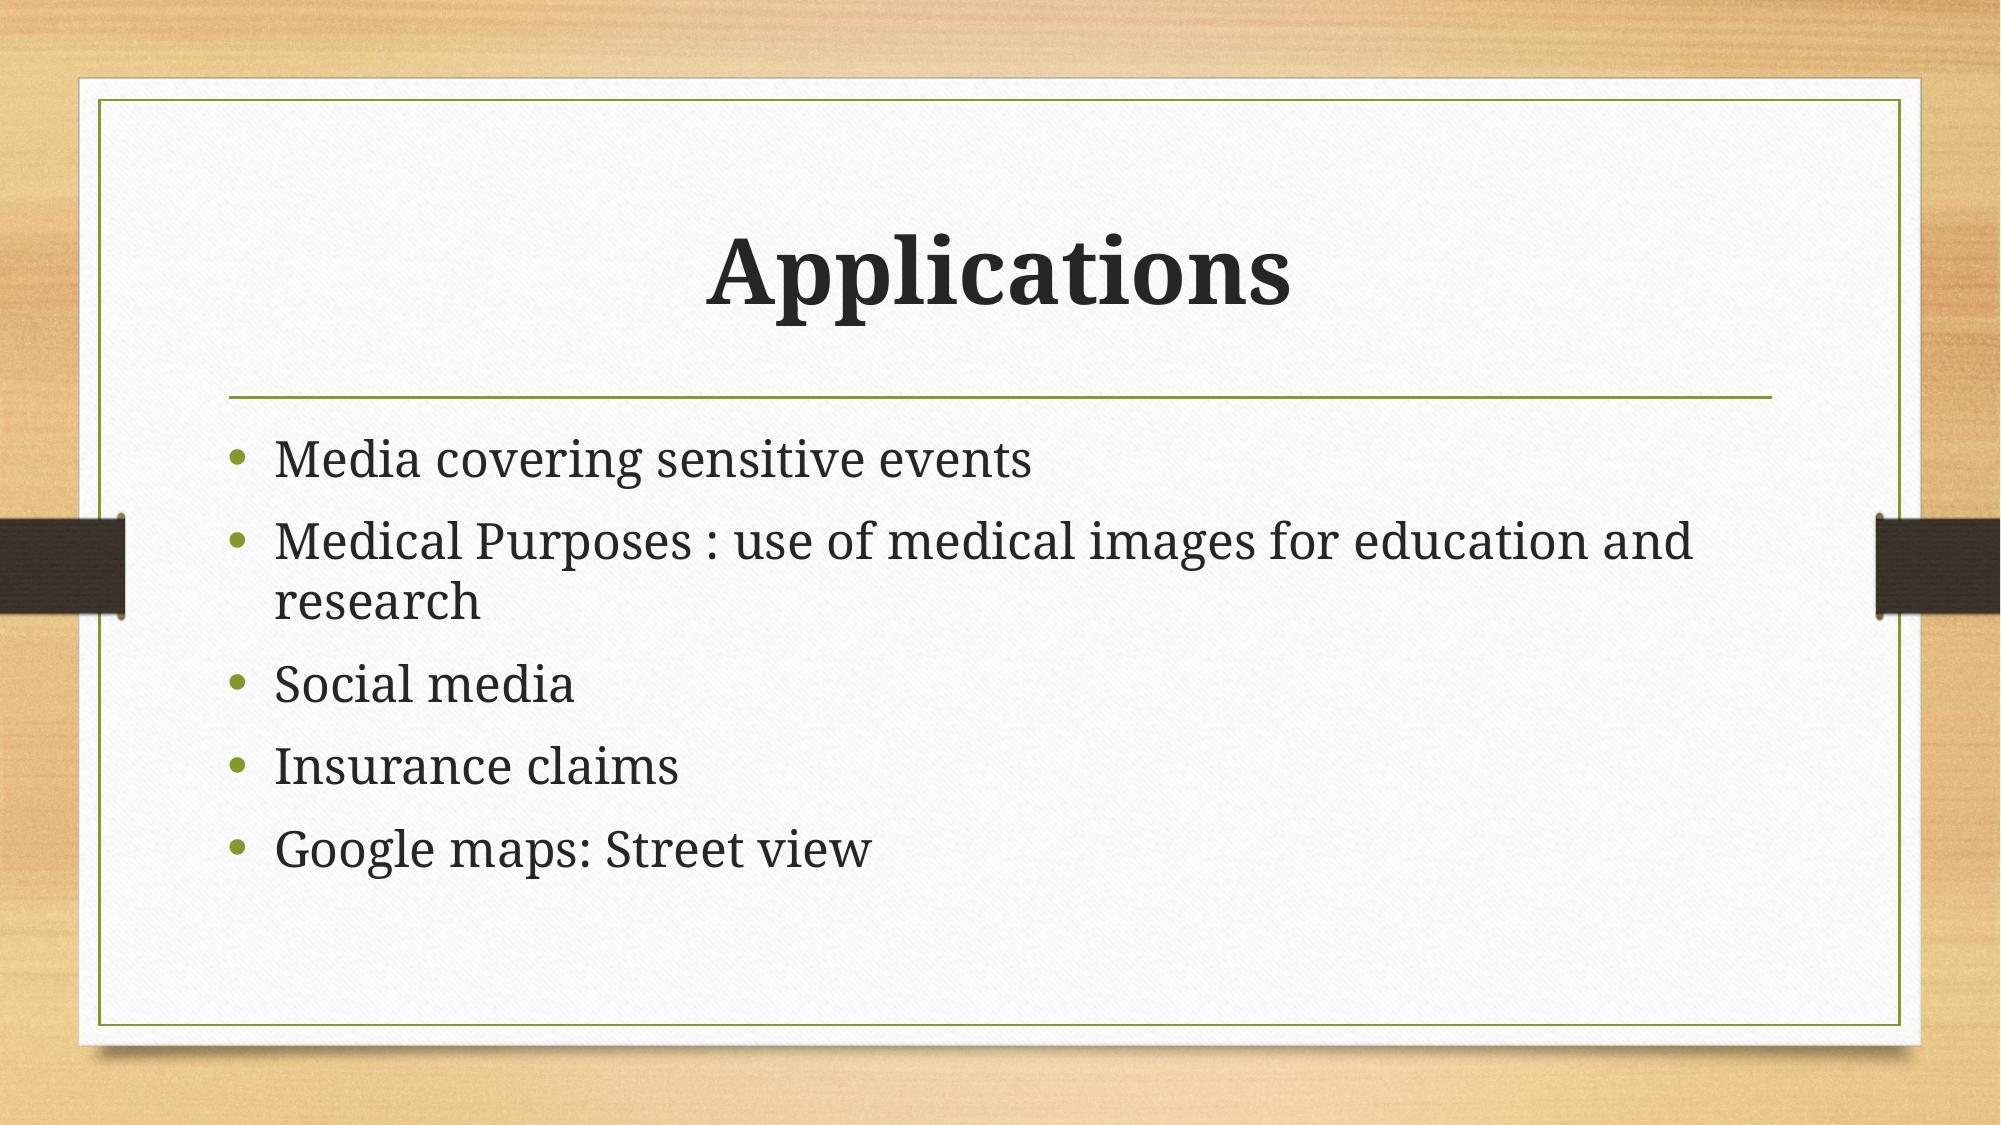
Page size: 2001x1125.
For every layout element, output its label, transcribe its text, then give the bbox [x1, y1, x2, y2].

list Media covering sensitive events Medical Purposes : use of medical images for education and research Social media Insurance claims Google maps: Street view [212, 419, 1788, 964]
picture [0, 0, 2001, 1125]
title Applications [212, 161, 1788, 375]
